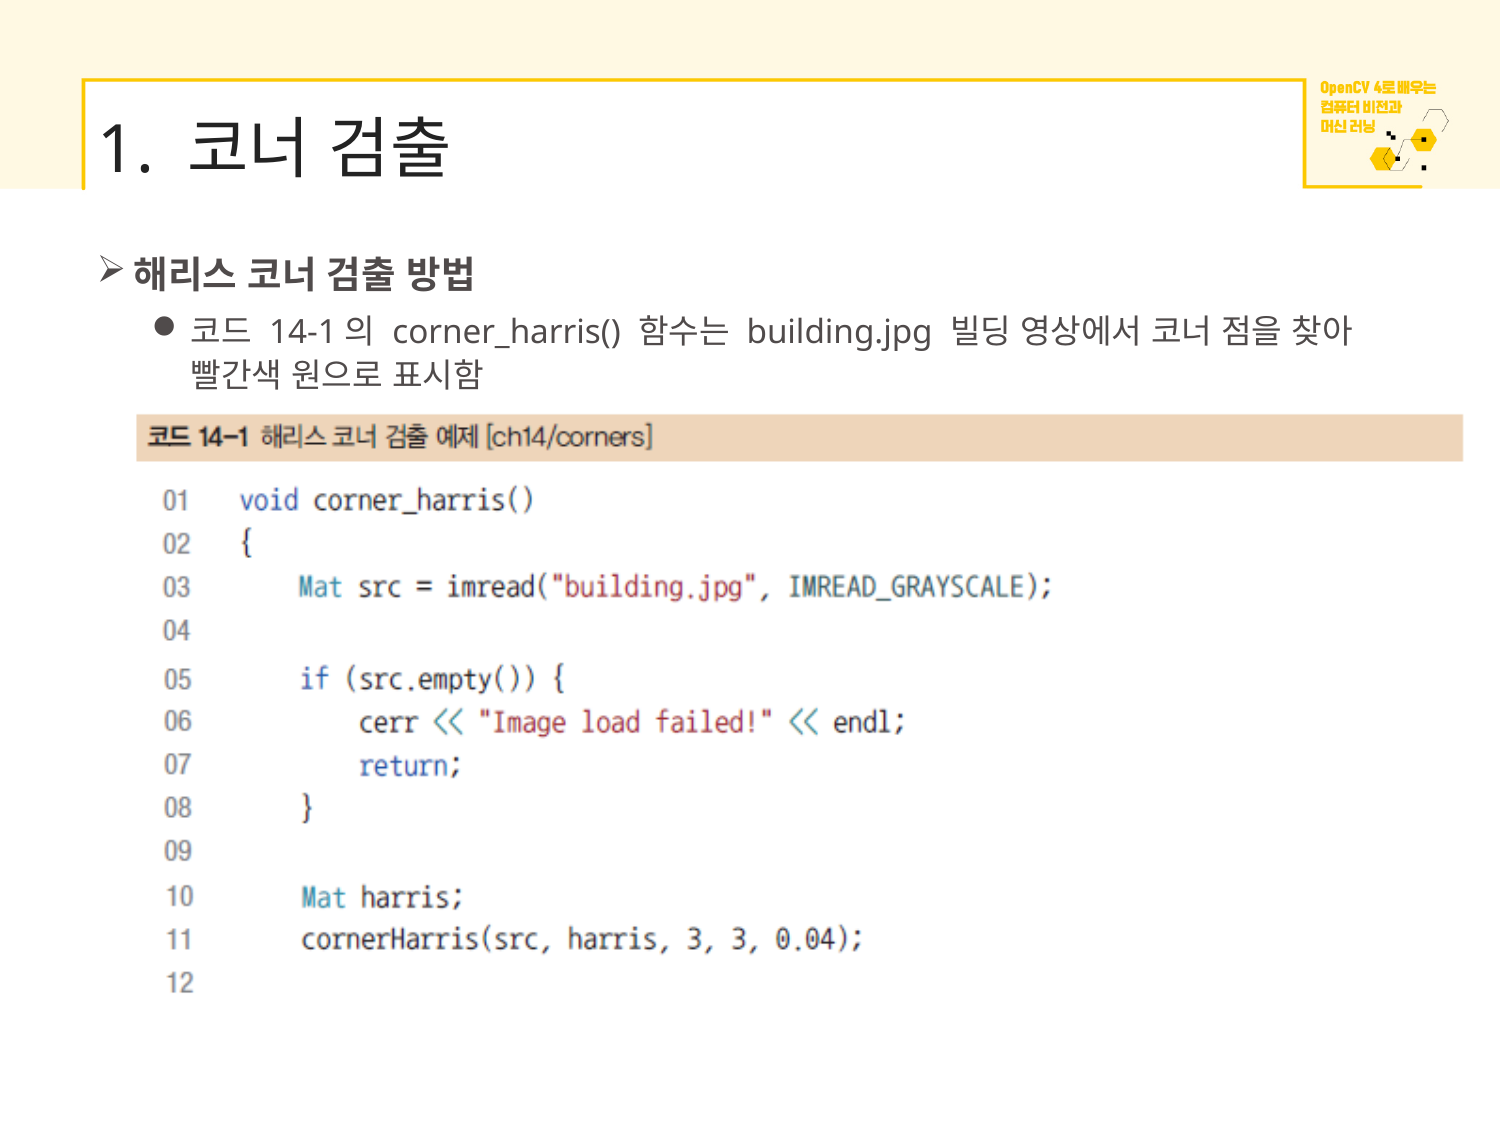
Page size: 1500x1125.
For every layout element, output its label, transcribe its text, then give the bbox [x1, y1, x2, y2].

picture [0, 0, 1500, 1125]
list 해리스 코너 검출 방법 코드 14-1의 corner_harris() 함수는 building.jpg 빌딩 영상에서 코너 점을 찾아 빨간색 원으로 표시함 [81, 239, 1412, 1054]
title 1. 코너 검출 [82, 61, 1413, 193]
